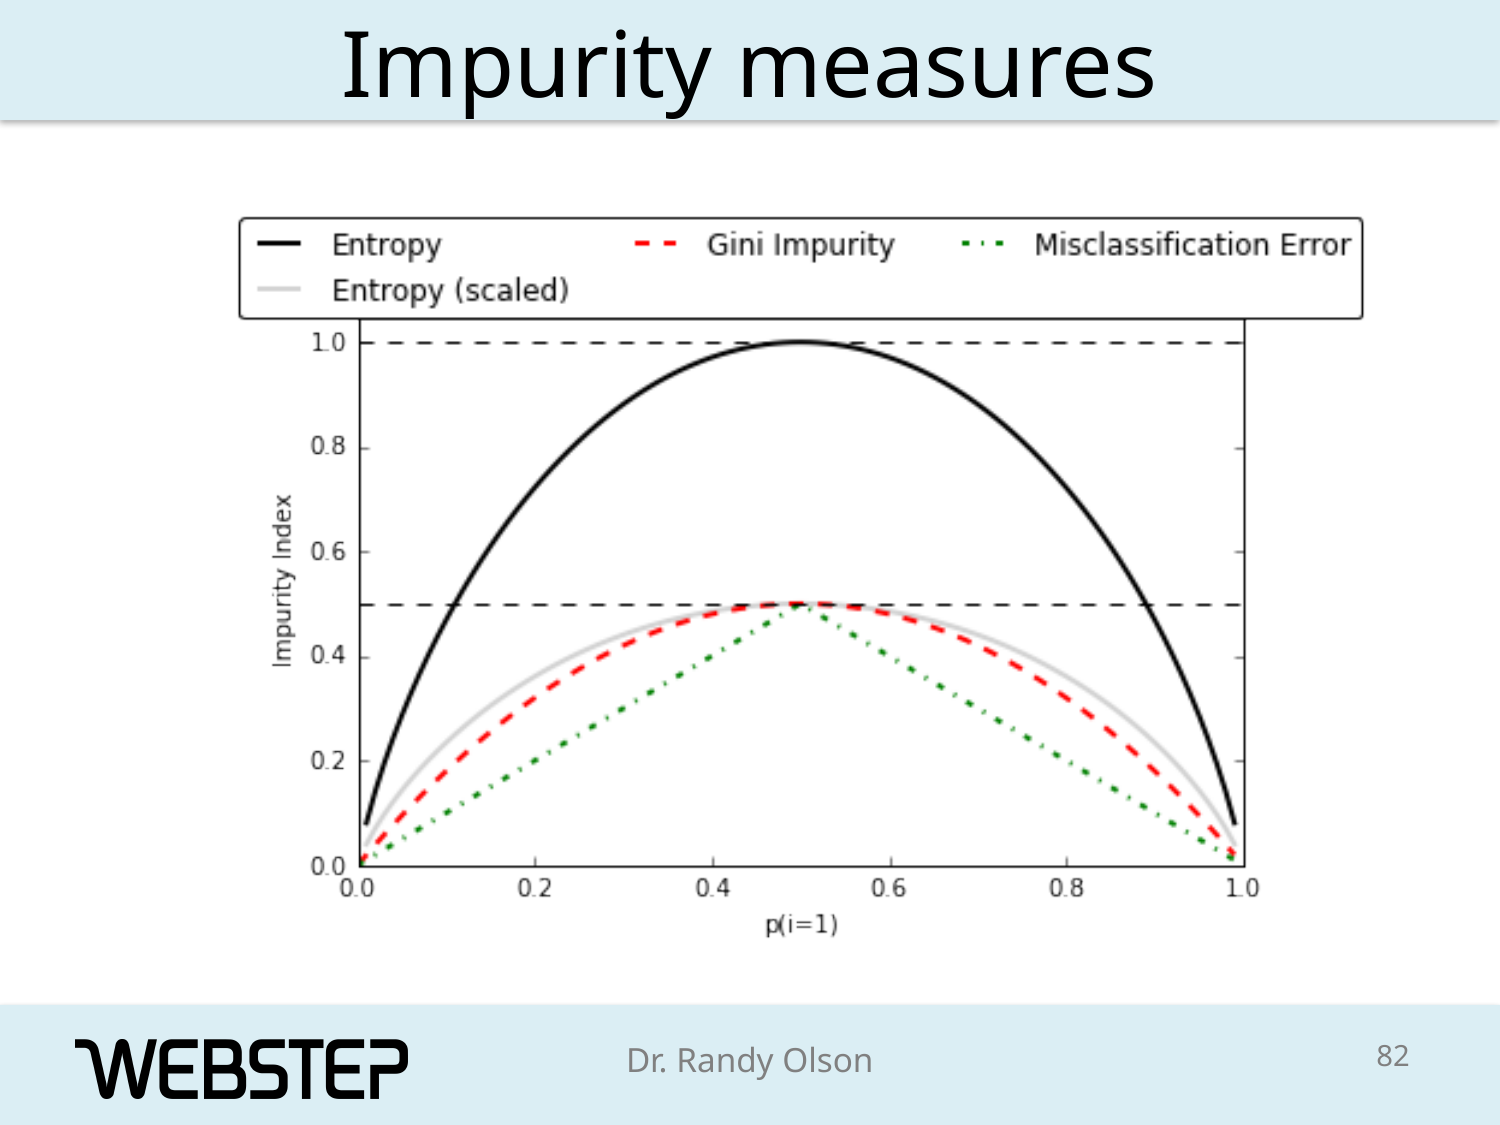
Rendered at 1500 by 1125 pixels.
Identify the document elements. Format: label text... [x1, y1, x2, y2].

picture [75, 1039, 408, 1099]
picture [222, 203, 1379, 954]
title Impurity measures [75, 0, 1425, 155]
slide_number 82 [1310, 1026, 1425, 1088]
